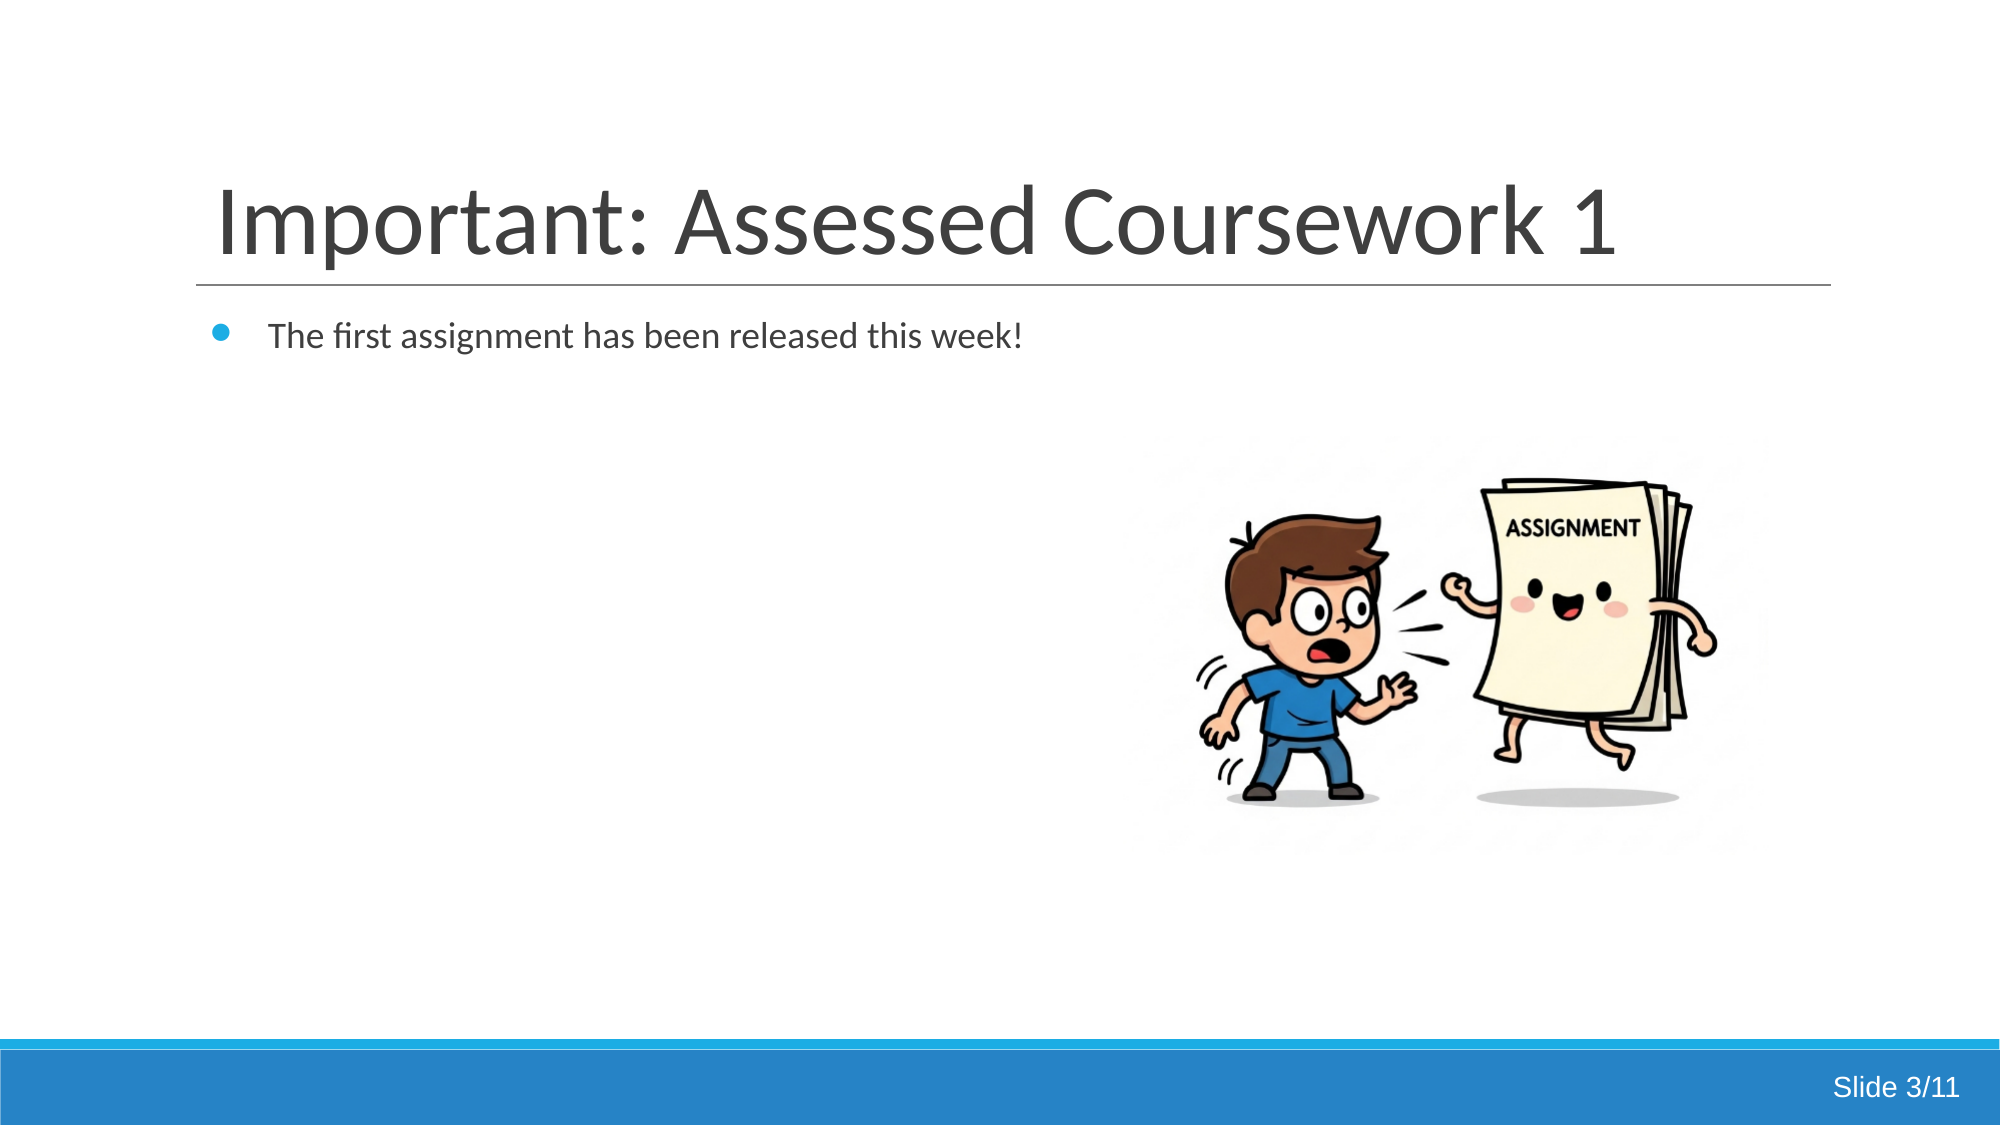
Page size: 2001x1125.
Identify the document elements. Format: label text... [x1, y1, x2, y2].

picture [1122, 436, 1769, 855]
text_box The first assignment has been released this week! [192, 308, 1127, 870]
text_box Slide 3/11 [1817, 1053, 2000, 1125]
title Important: Assessed Coursework 1 [200, 44, 1850, 283]
